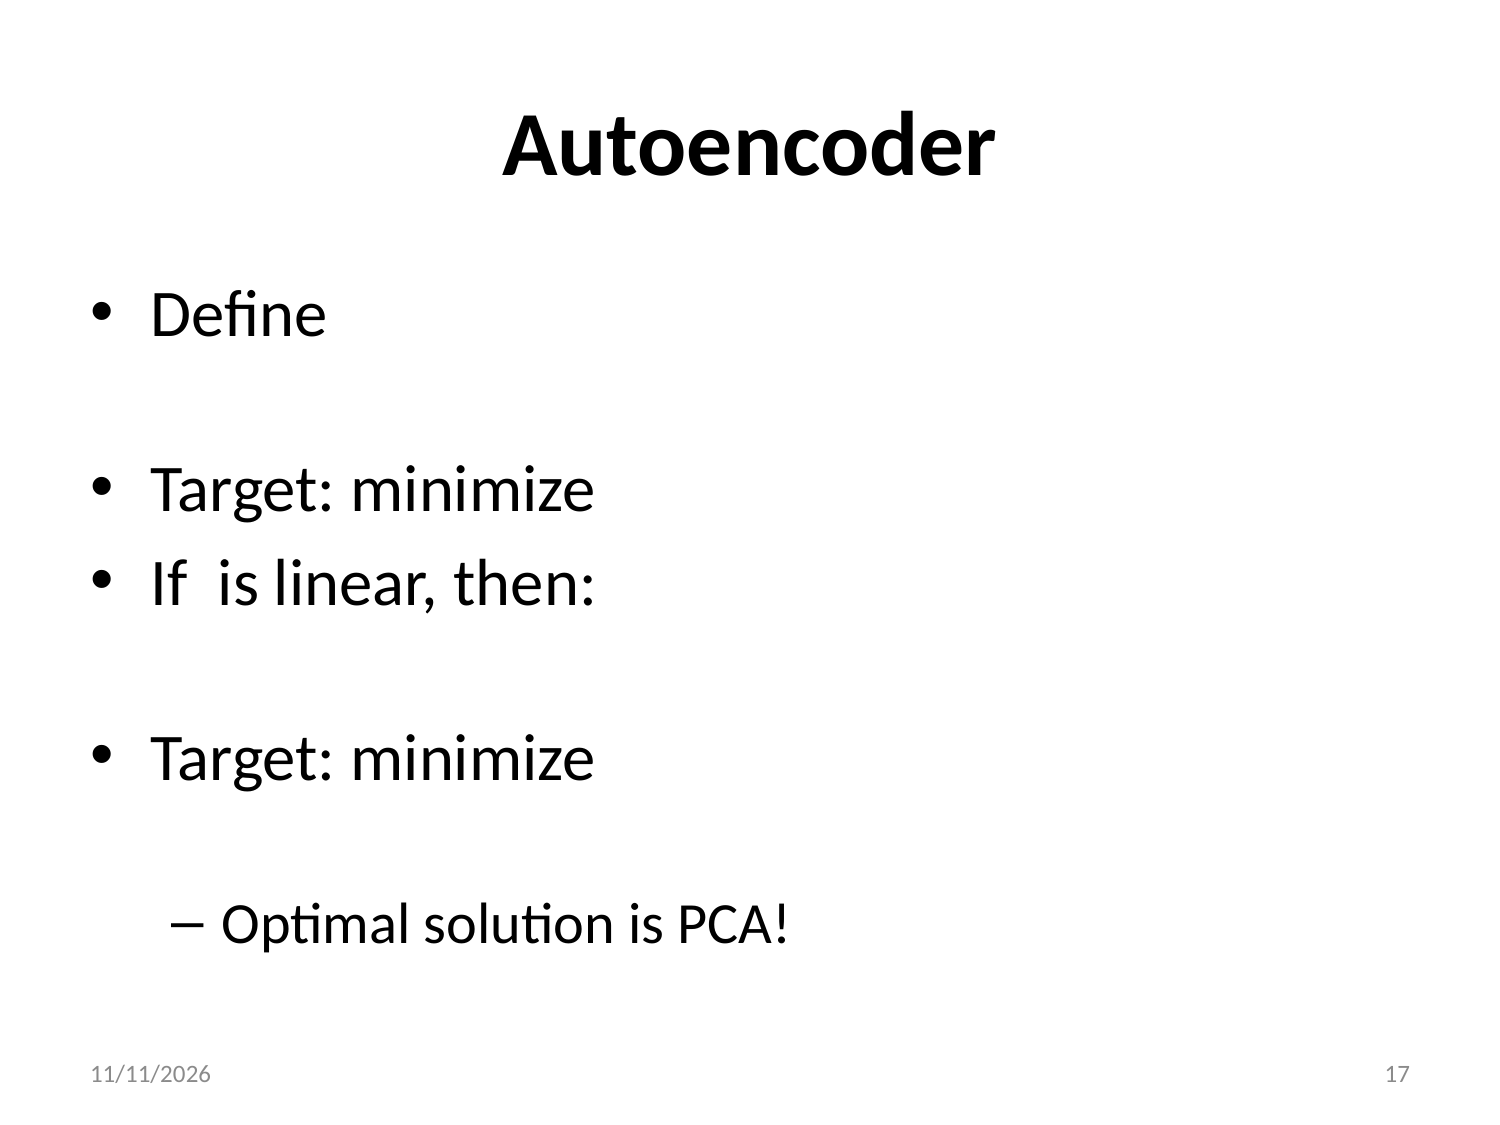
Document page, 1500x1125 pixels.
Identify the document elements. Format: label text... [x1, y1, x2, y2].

slide_number 17 [1074, 1042, 1425, 1103]
title Autoencoder [75, 45, 1425, 233]
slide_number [75, 1042, 425, 1103]
